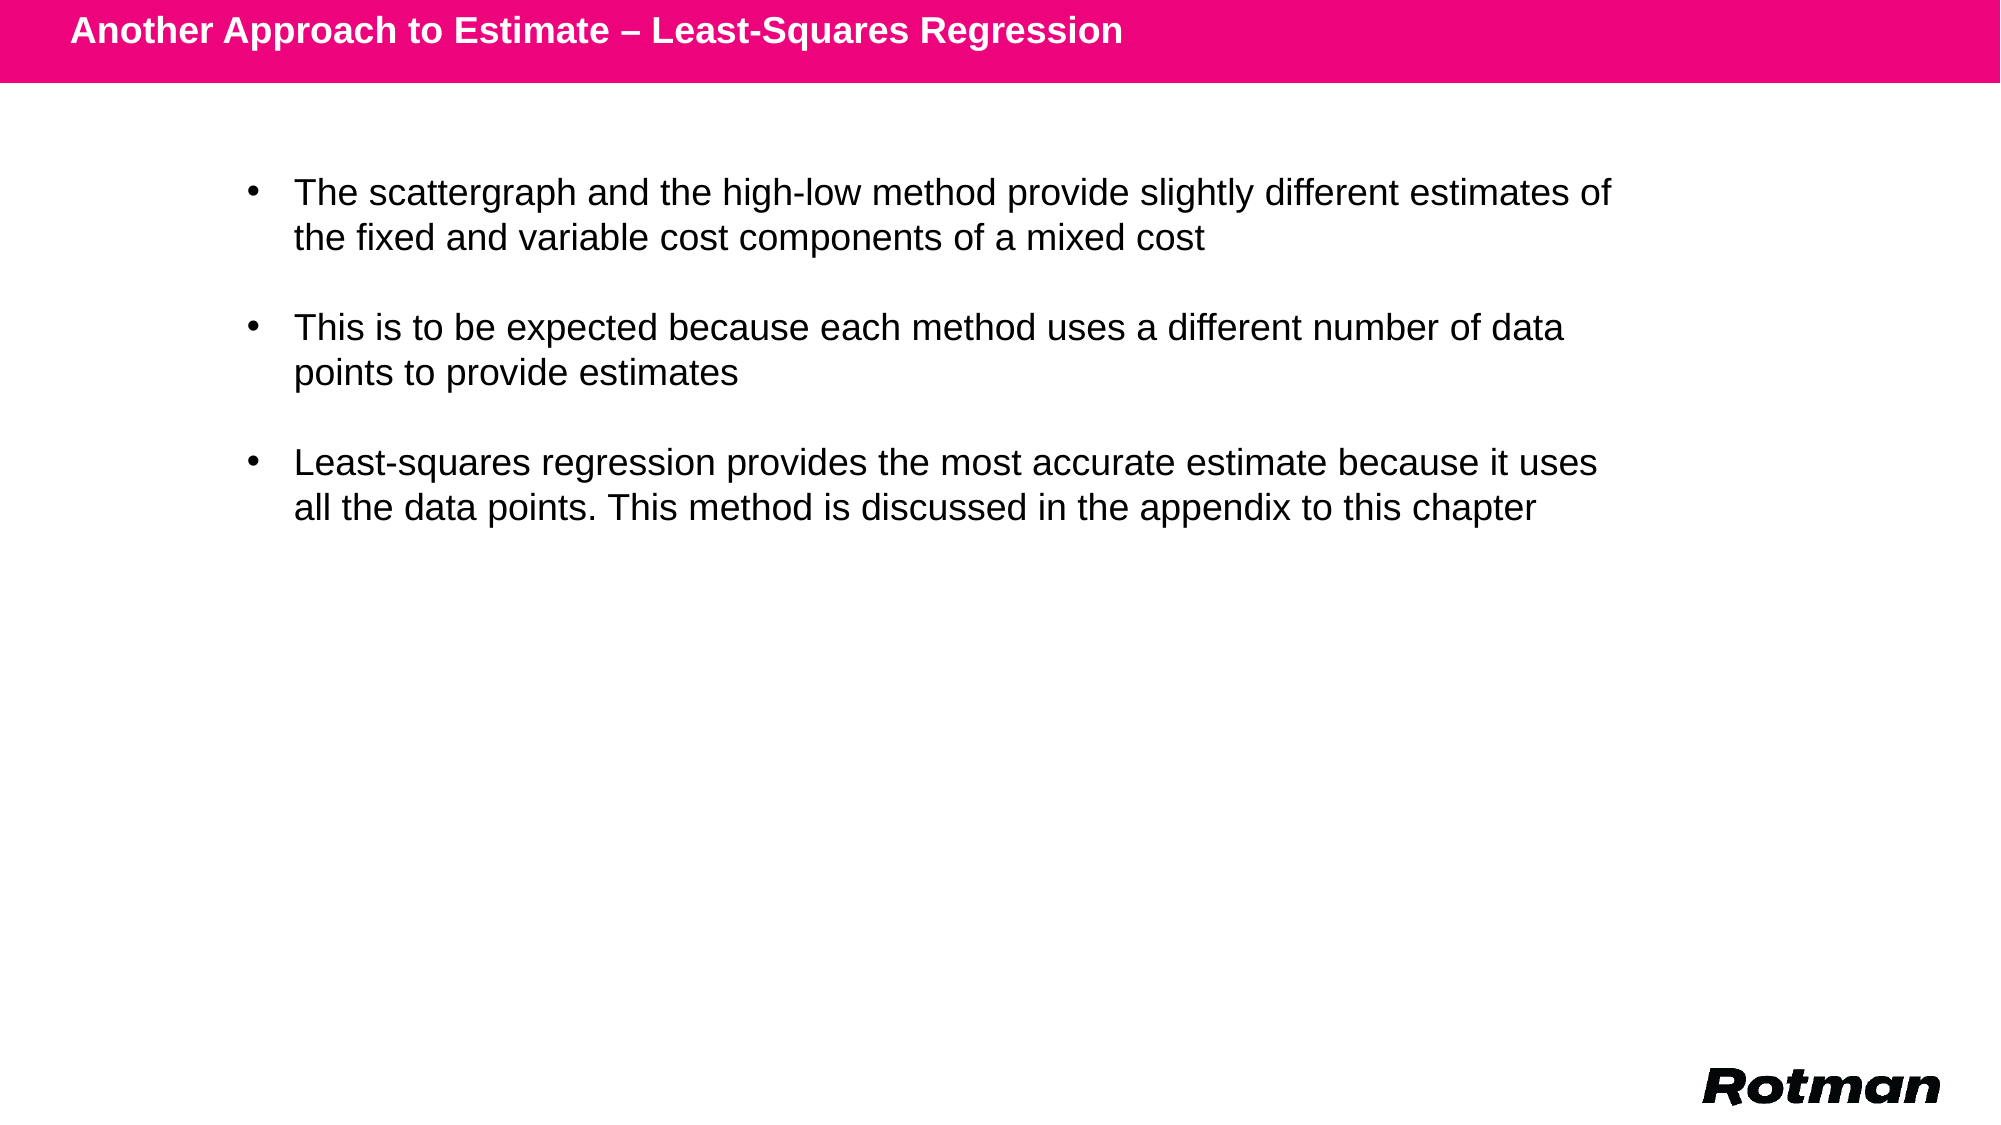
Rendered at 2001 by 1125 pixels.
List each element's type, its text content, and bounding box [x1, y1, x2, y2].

text_box The scattergraph and the high-low method provide slightly different estimates of the fixed and variable cost components of a mixed cost This is to be expected because each method uses a different number of data points to provide estimates Least-squares regression provides the most accurate estimate because it uses all the data points. This method is discussed in the appendix to this chapter [232, 160, 1638, 536]
picture [1702, 1068, 1940, 1106]
subtitle Another Approach to Estimate – Least-Squares Regression [55, 19, 1630, 103]
